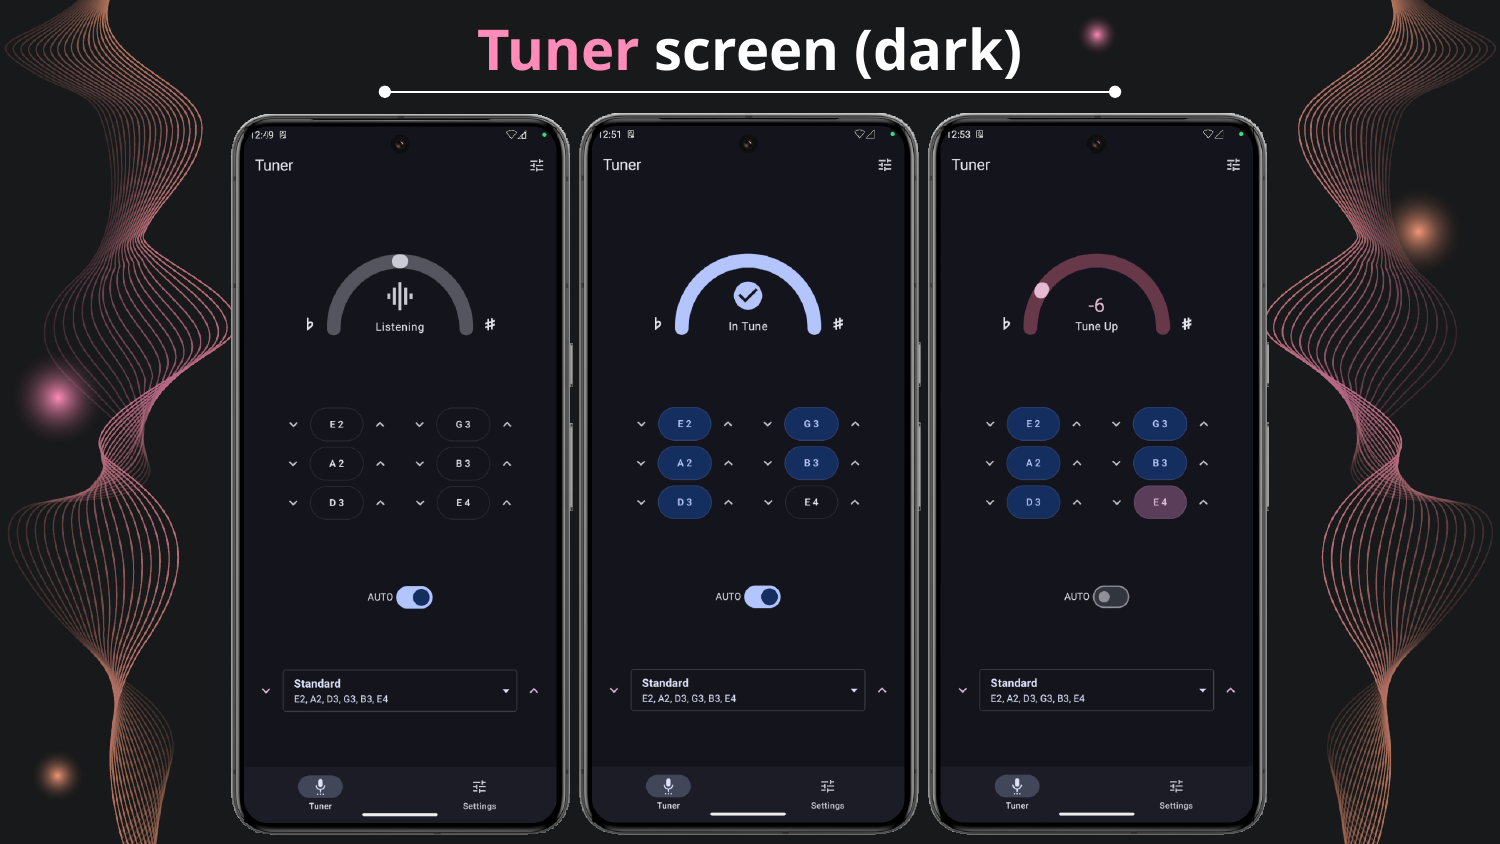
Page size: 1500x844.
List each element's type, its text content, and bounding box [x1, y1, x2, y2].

title Tuner screen (dark) [118, 0, 1382, 82]
picture [0, 0, 1500, 844]
